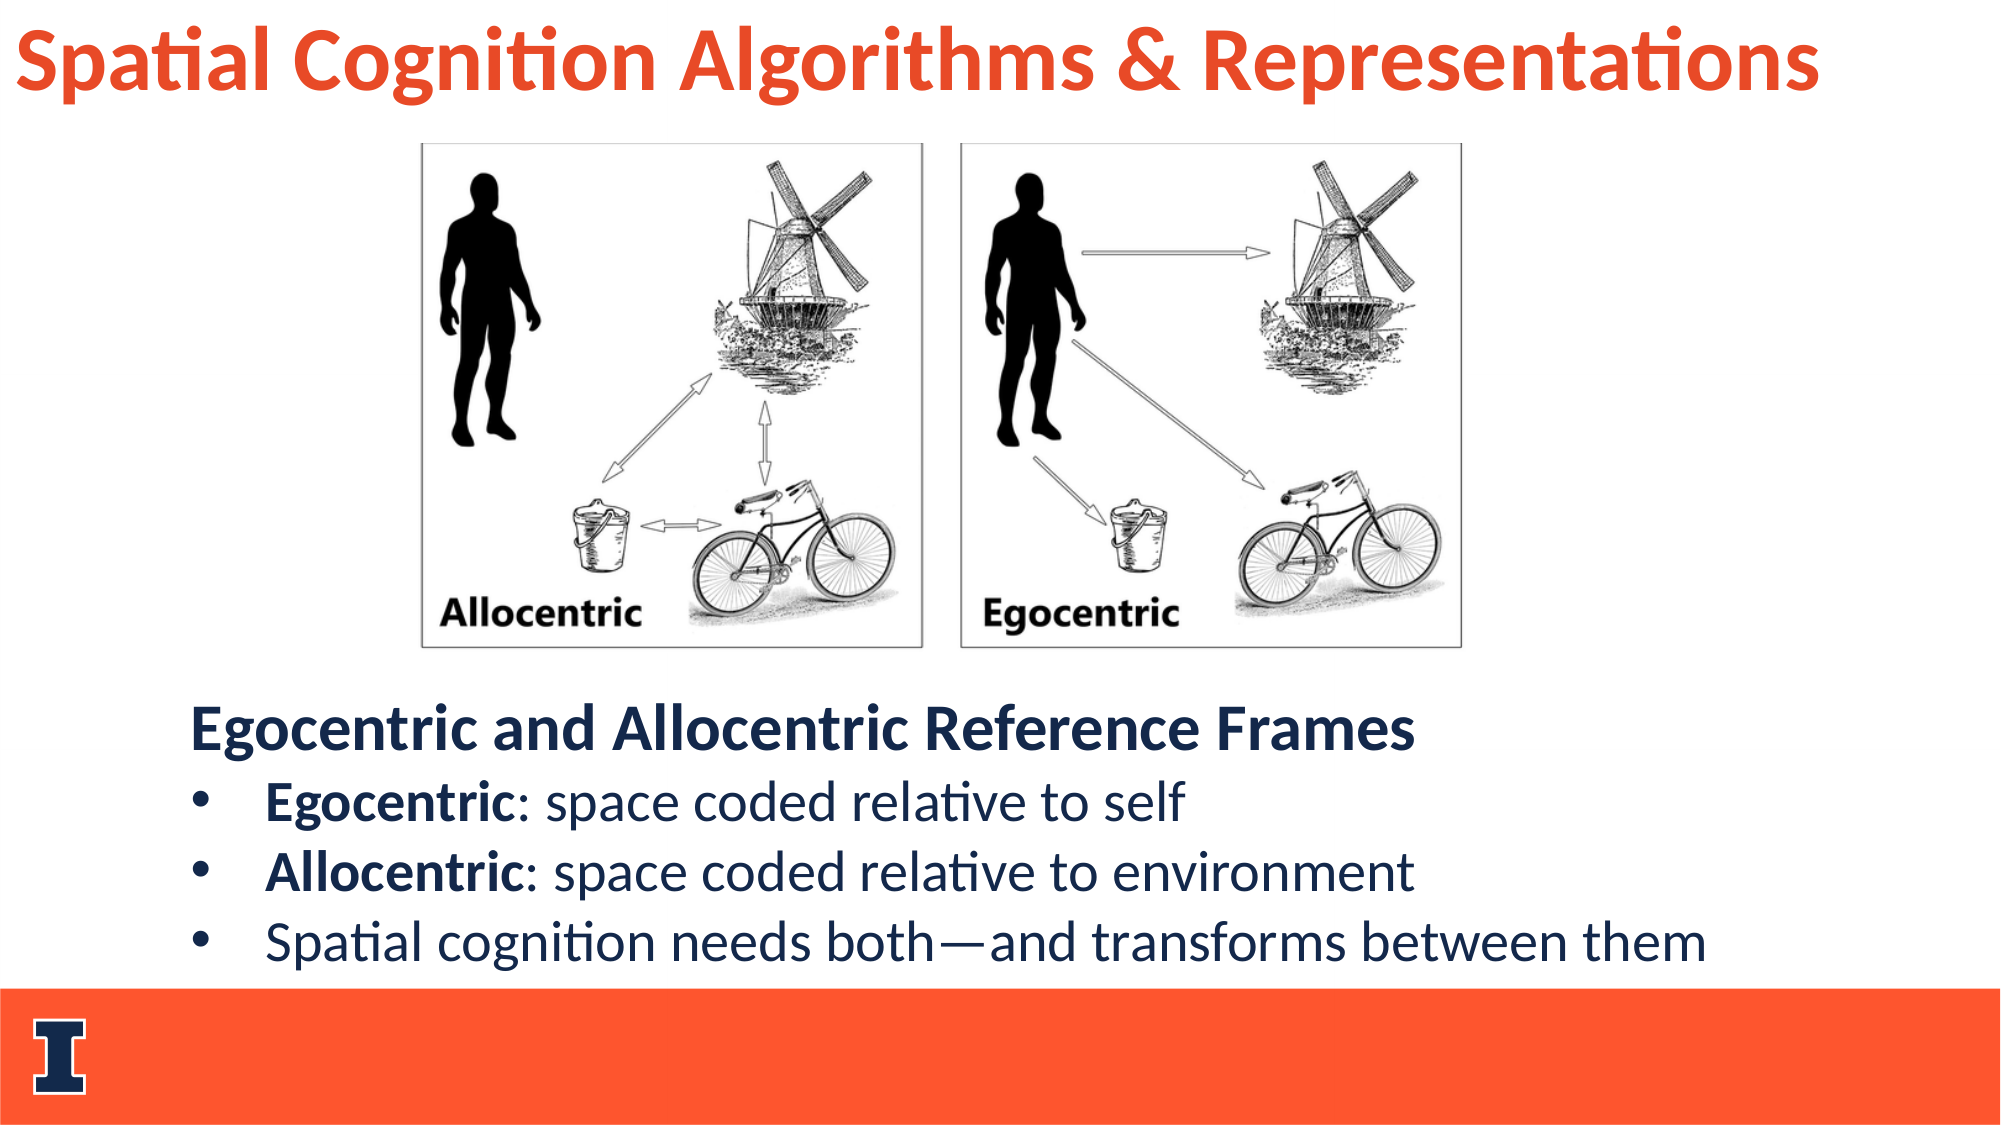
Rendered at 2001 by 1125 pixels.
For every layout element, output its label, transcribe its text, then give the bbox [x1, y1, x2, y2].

text_box Spatial Cognition Algorithms & Representations [0, 0, 1884, 121]
text_box Egocentric and Allocentric Reference Frames Egocentric: space coded relative to self Allocentric: space coded relative to environment Spatial cognition needs both—and transforms between them [175, 675, 1730, 981]
picture [0, 0, 2001, 1125]
